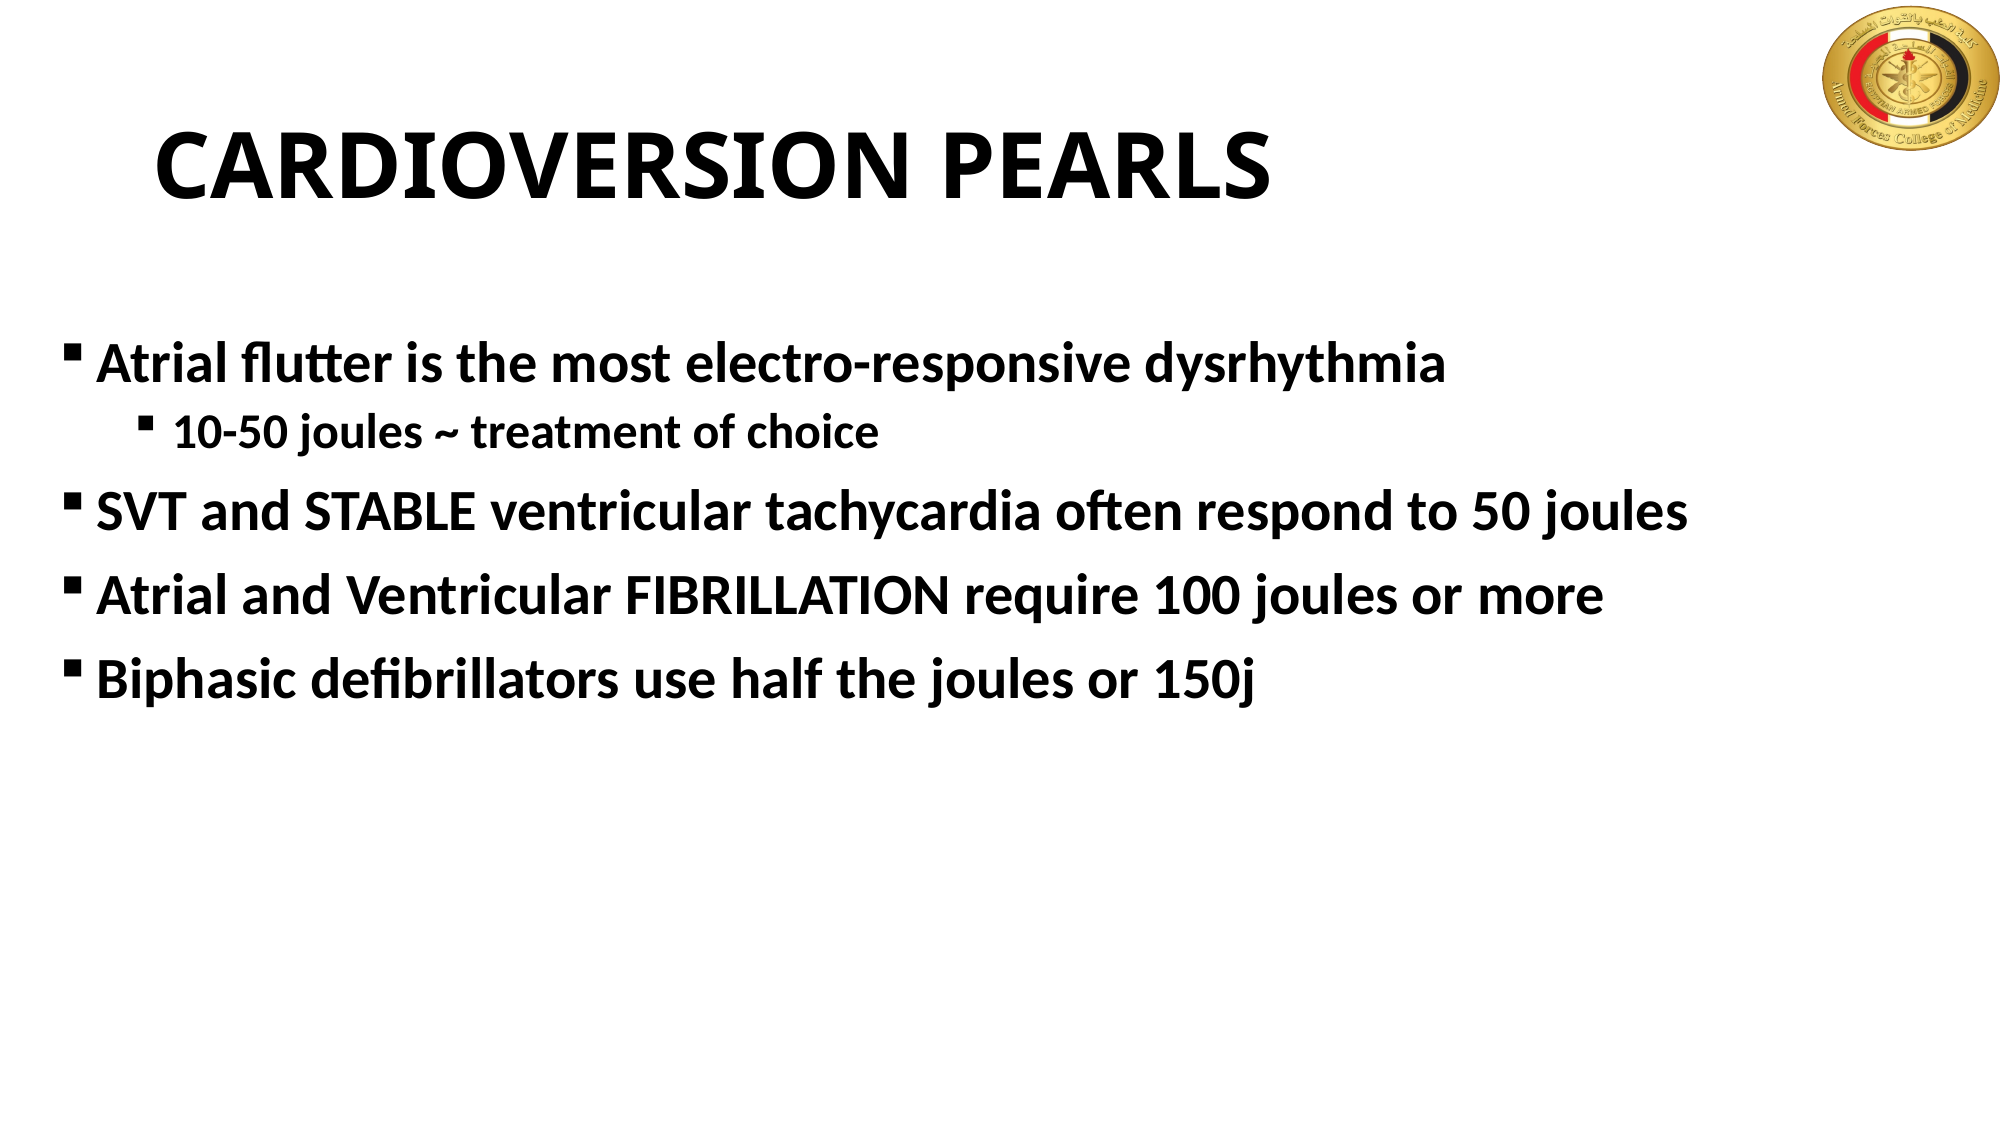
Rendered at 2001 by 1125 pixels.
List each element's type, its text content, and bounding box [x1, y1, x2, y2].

list Atrial flutter is the most electro-responsive dysrhythmia 10-50 joules ~ treatment of choice SVT and STABLE ventricular tachycardia often respond to 50 joules Atrial and Ventricular FIBRILLATION require 100 joules or more Biphasic defibrillators use half the joules or 150j [44, 324, 1954, 1000]
title CARDIOVERSION PEARLS [137, 59, 1863, 278]
picture [1822, 5, 2000, 151]
